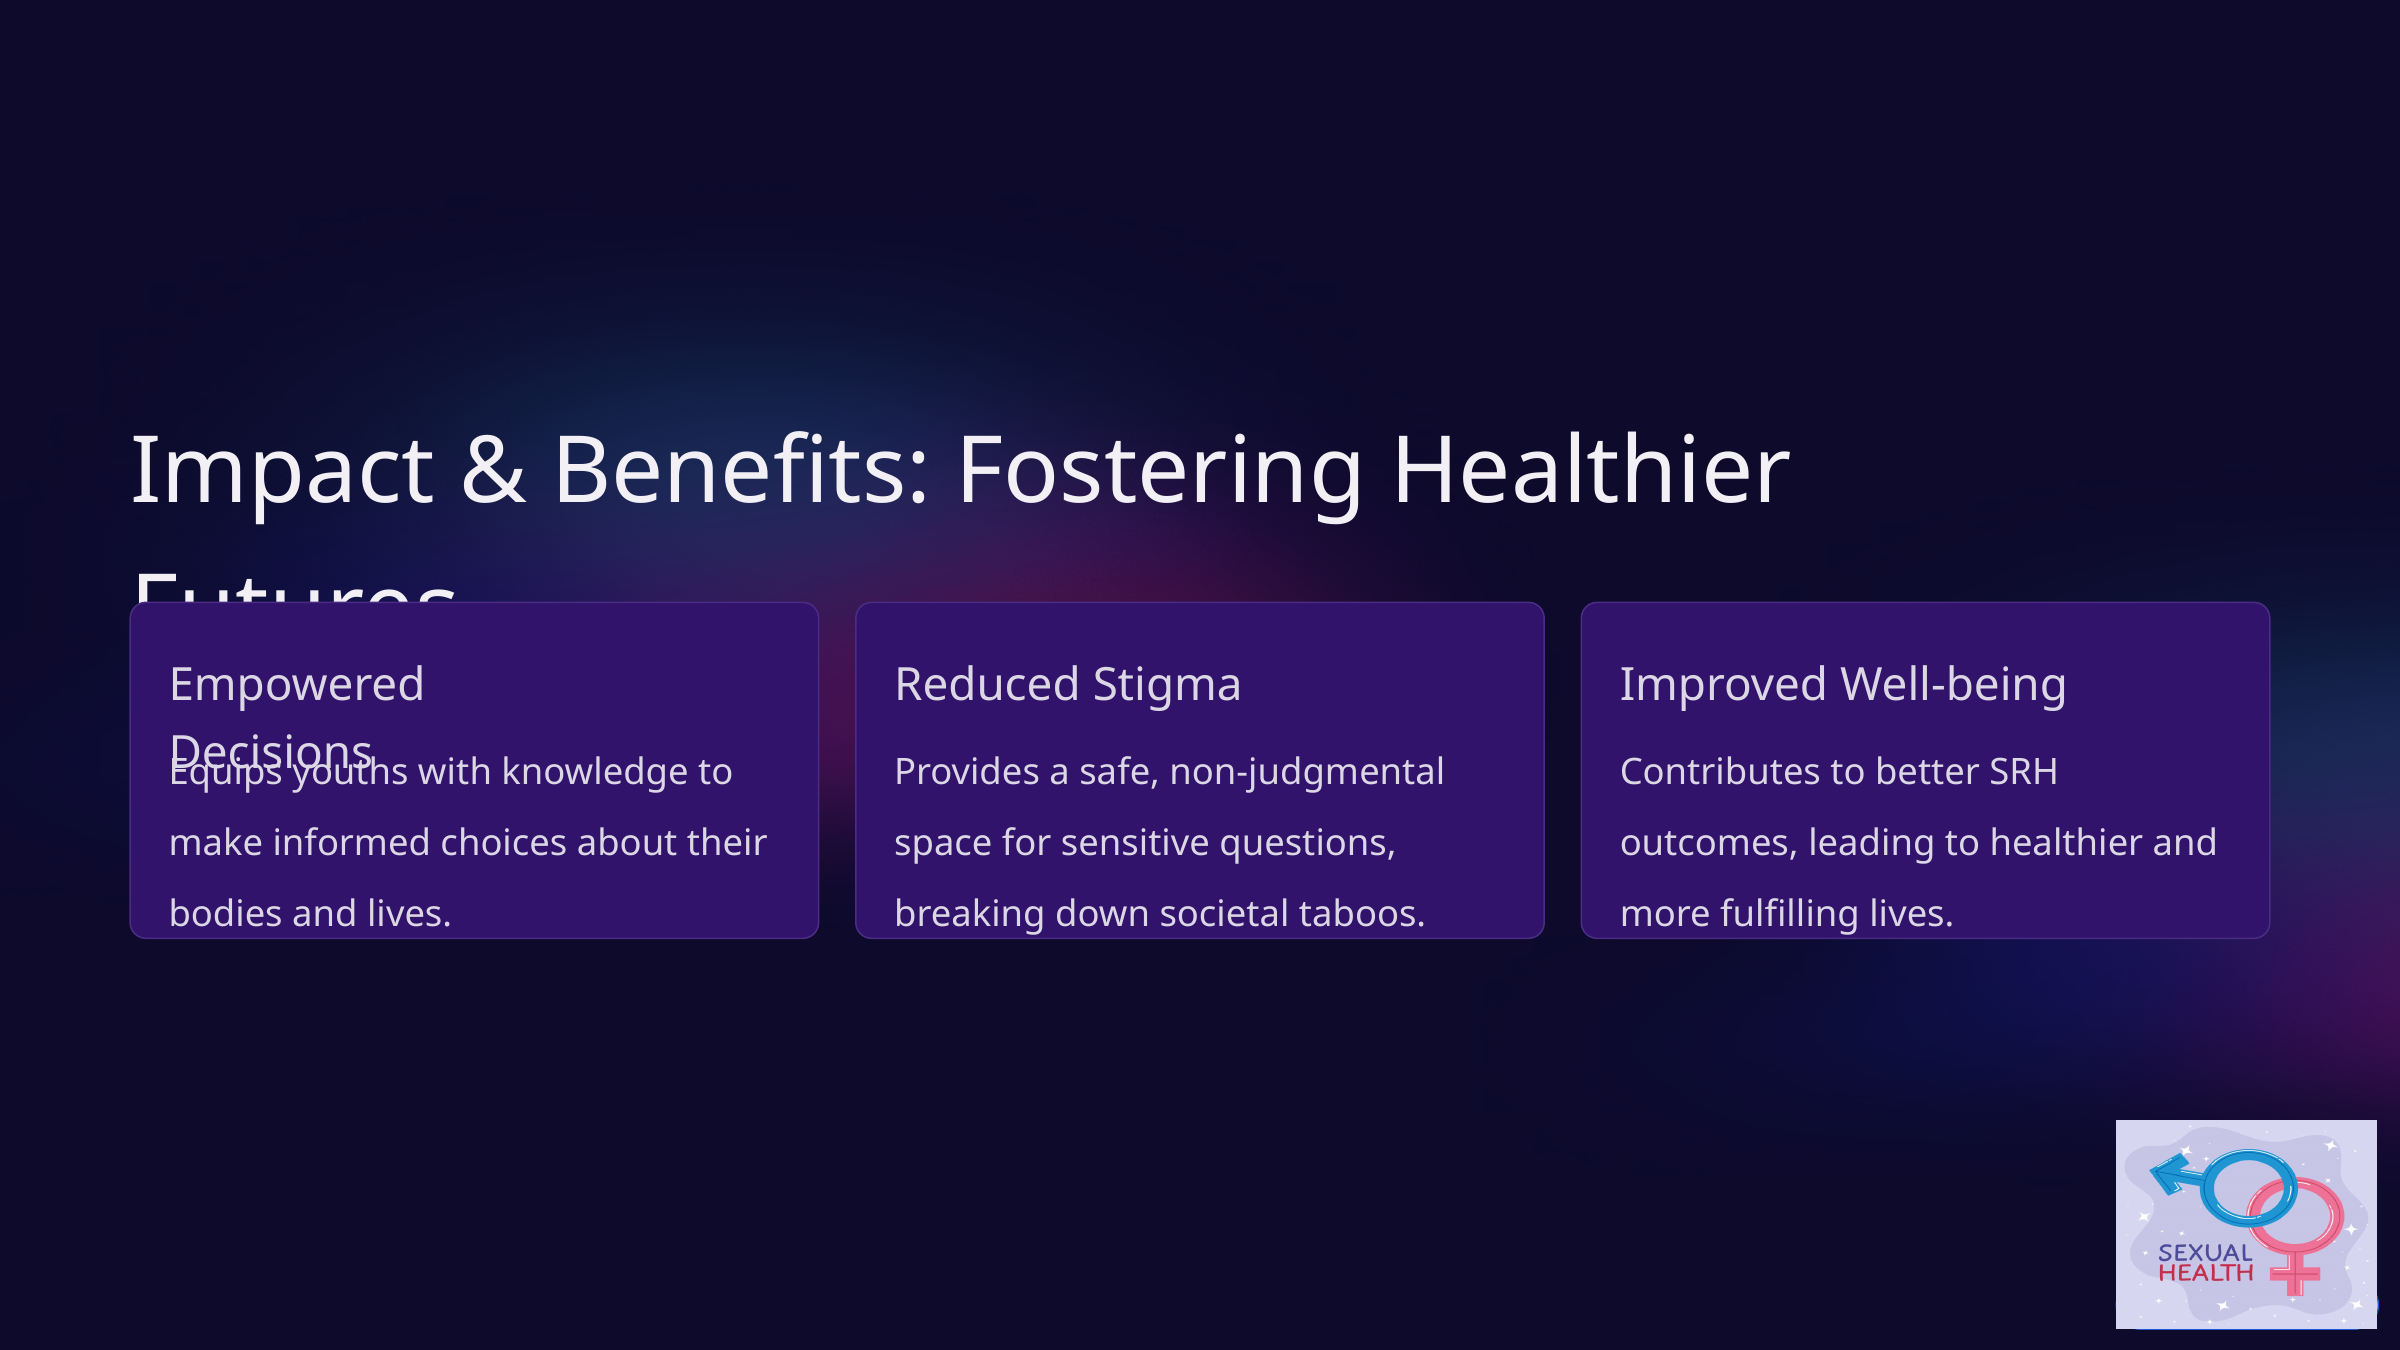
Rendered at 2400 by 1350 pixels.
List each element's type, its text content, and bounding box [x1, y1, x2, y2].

text_box Equips youths with knowledge to make informed choices about their bodies and lives. [168, 721, 781, 900]
text_box Impact & Benefits: Fostering Healthier Futures [130, 383, 2088, 528]
picture [2106, 1119, 2389, 1339]
text_box [1581, 602, 2270, 939]
text_box Provides a safe, non-judgmental space for sensitive questions, breaking down societal taboos. [894, 721, 1506, 900]
text_box [855, 602, 1545, 939]
text_box Reduced Stigma [894, 640, 1360, 699]
text_box Contributes to better SRH outcomes, leading to healthier and more fulfilling lives. [1619, 721, 2232, 900]
text_box [130, 602, 819, 939]
text_box Improved Well-being [1619, 640, 2085, 699]
text_box Empowered Decisions [168, 640, 634, 699]
